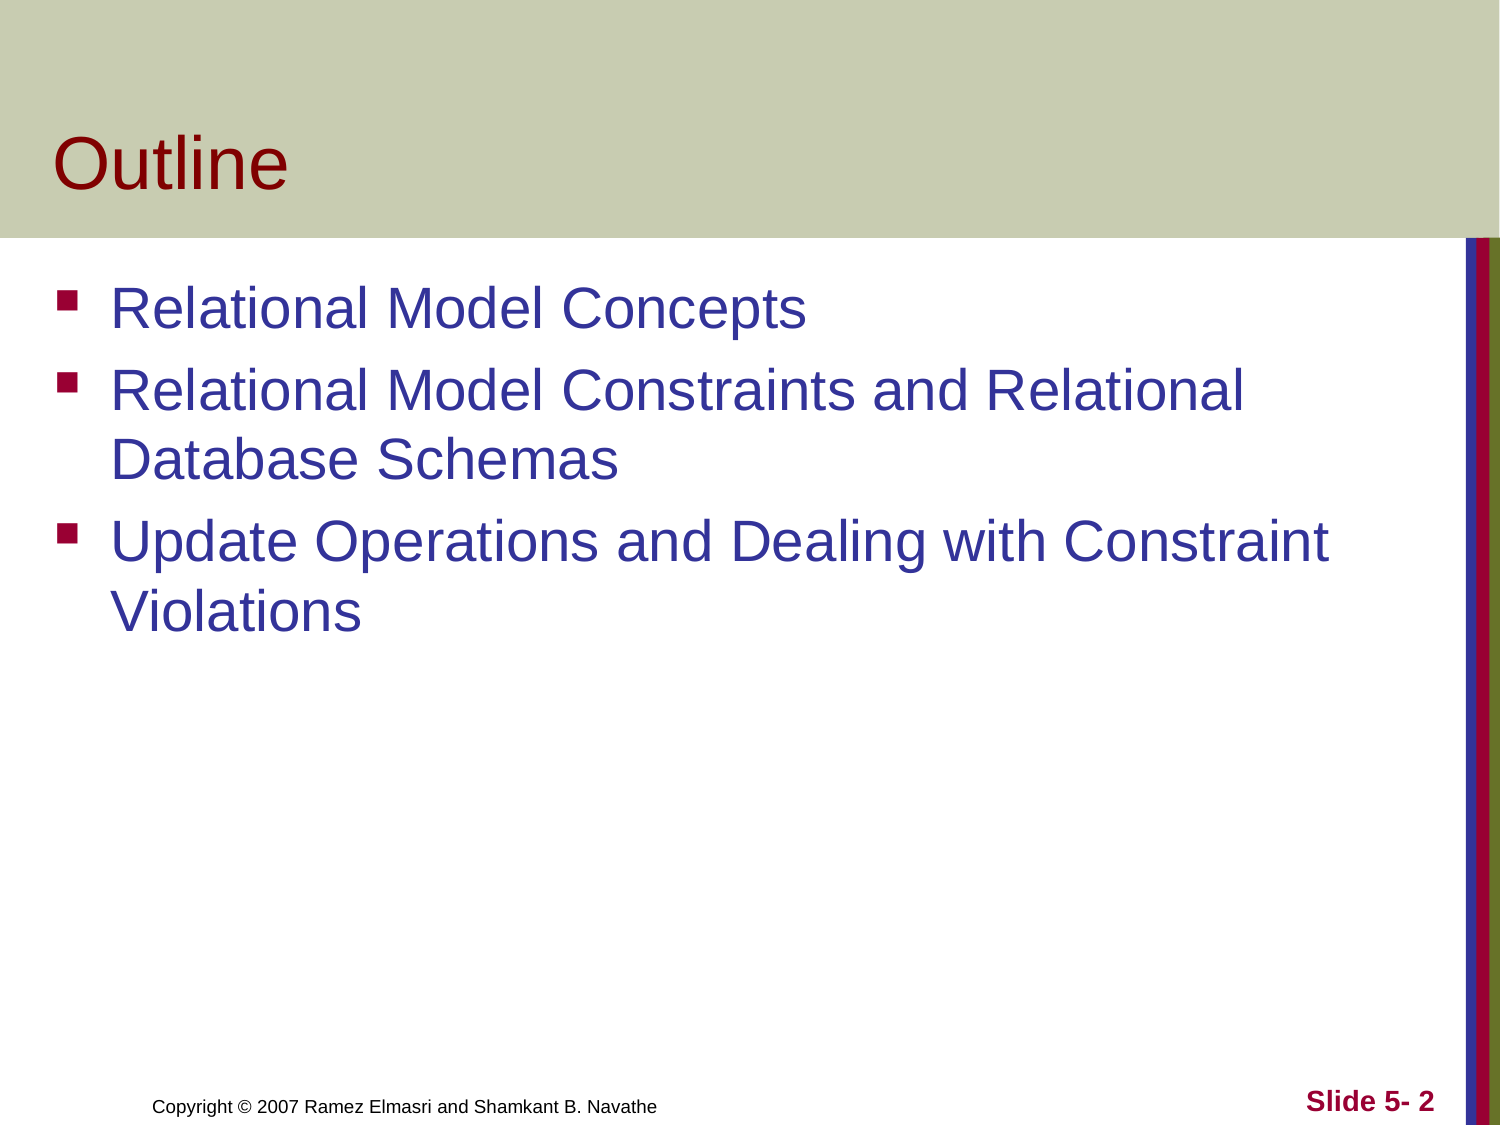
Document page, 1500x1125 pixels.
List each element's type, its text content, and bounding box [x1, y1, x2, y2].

title Outline [37, 49, 1317, 213]
slide_number Slide 5- 2 [1137, 1049, 1451, 1125]
list Relational Model Concepts Relational Model Constraints and Relational Database Schemas Update Operations and Dealing with Constraint Violations [39, 262, 1401, 1013]
